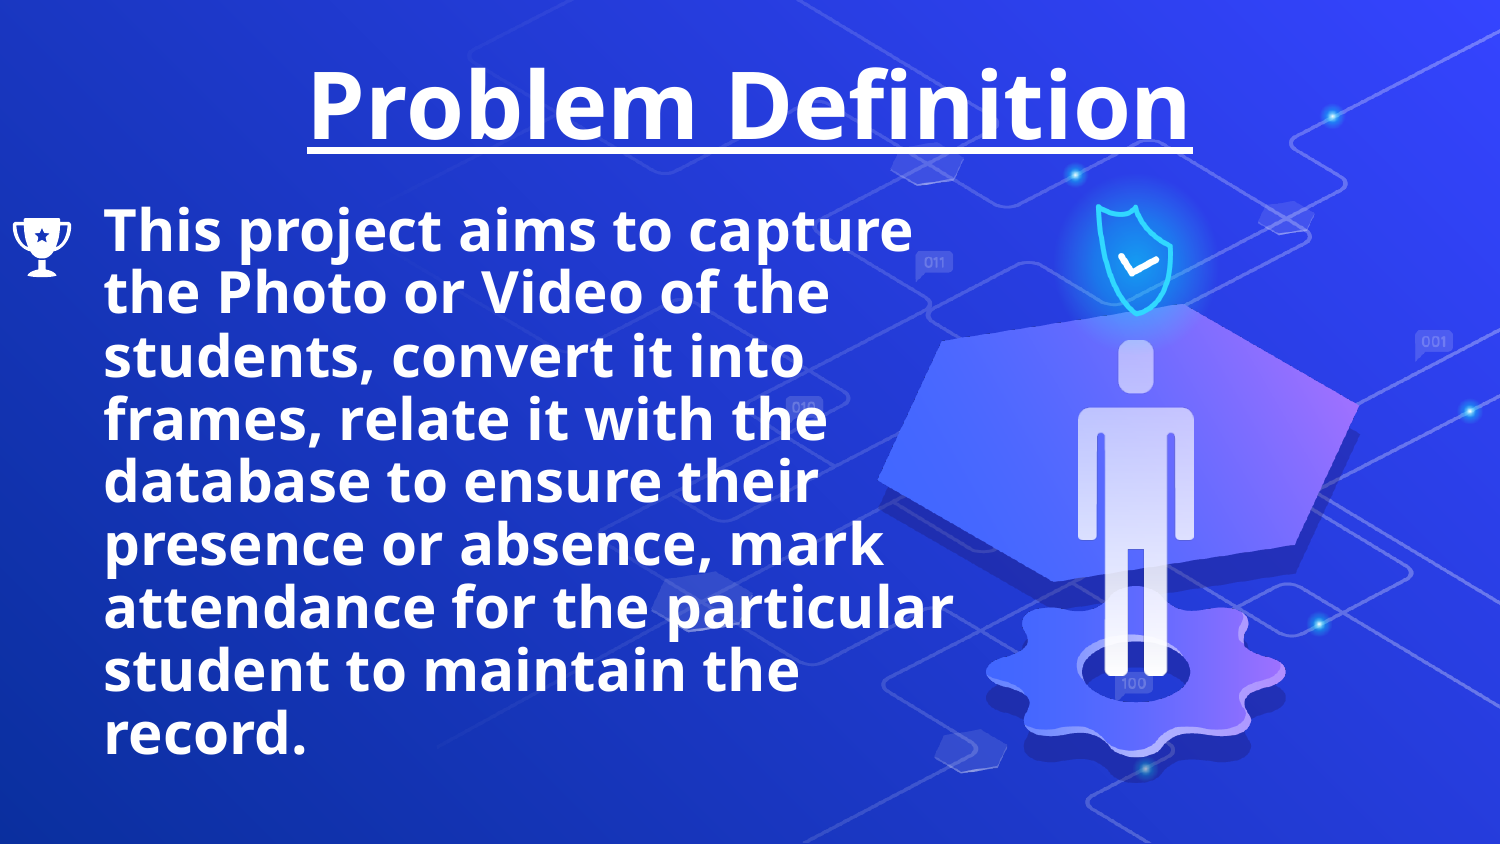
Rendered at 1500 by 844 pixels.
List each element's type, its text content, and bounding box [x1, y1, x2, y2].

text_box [12, 217, 72, 278]
text_box Problem Definition [51, 31, 1449, 134]
picture [0, 0, 1500, 844]
subtitle This project aims to capture the Photo or Video of the students, convert it into frames, relate it with the database to ensure their presence or absence, mark attendance for the particular student to maintain the record. [28, 200, 968, 738]
